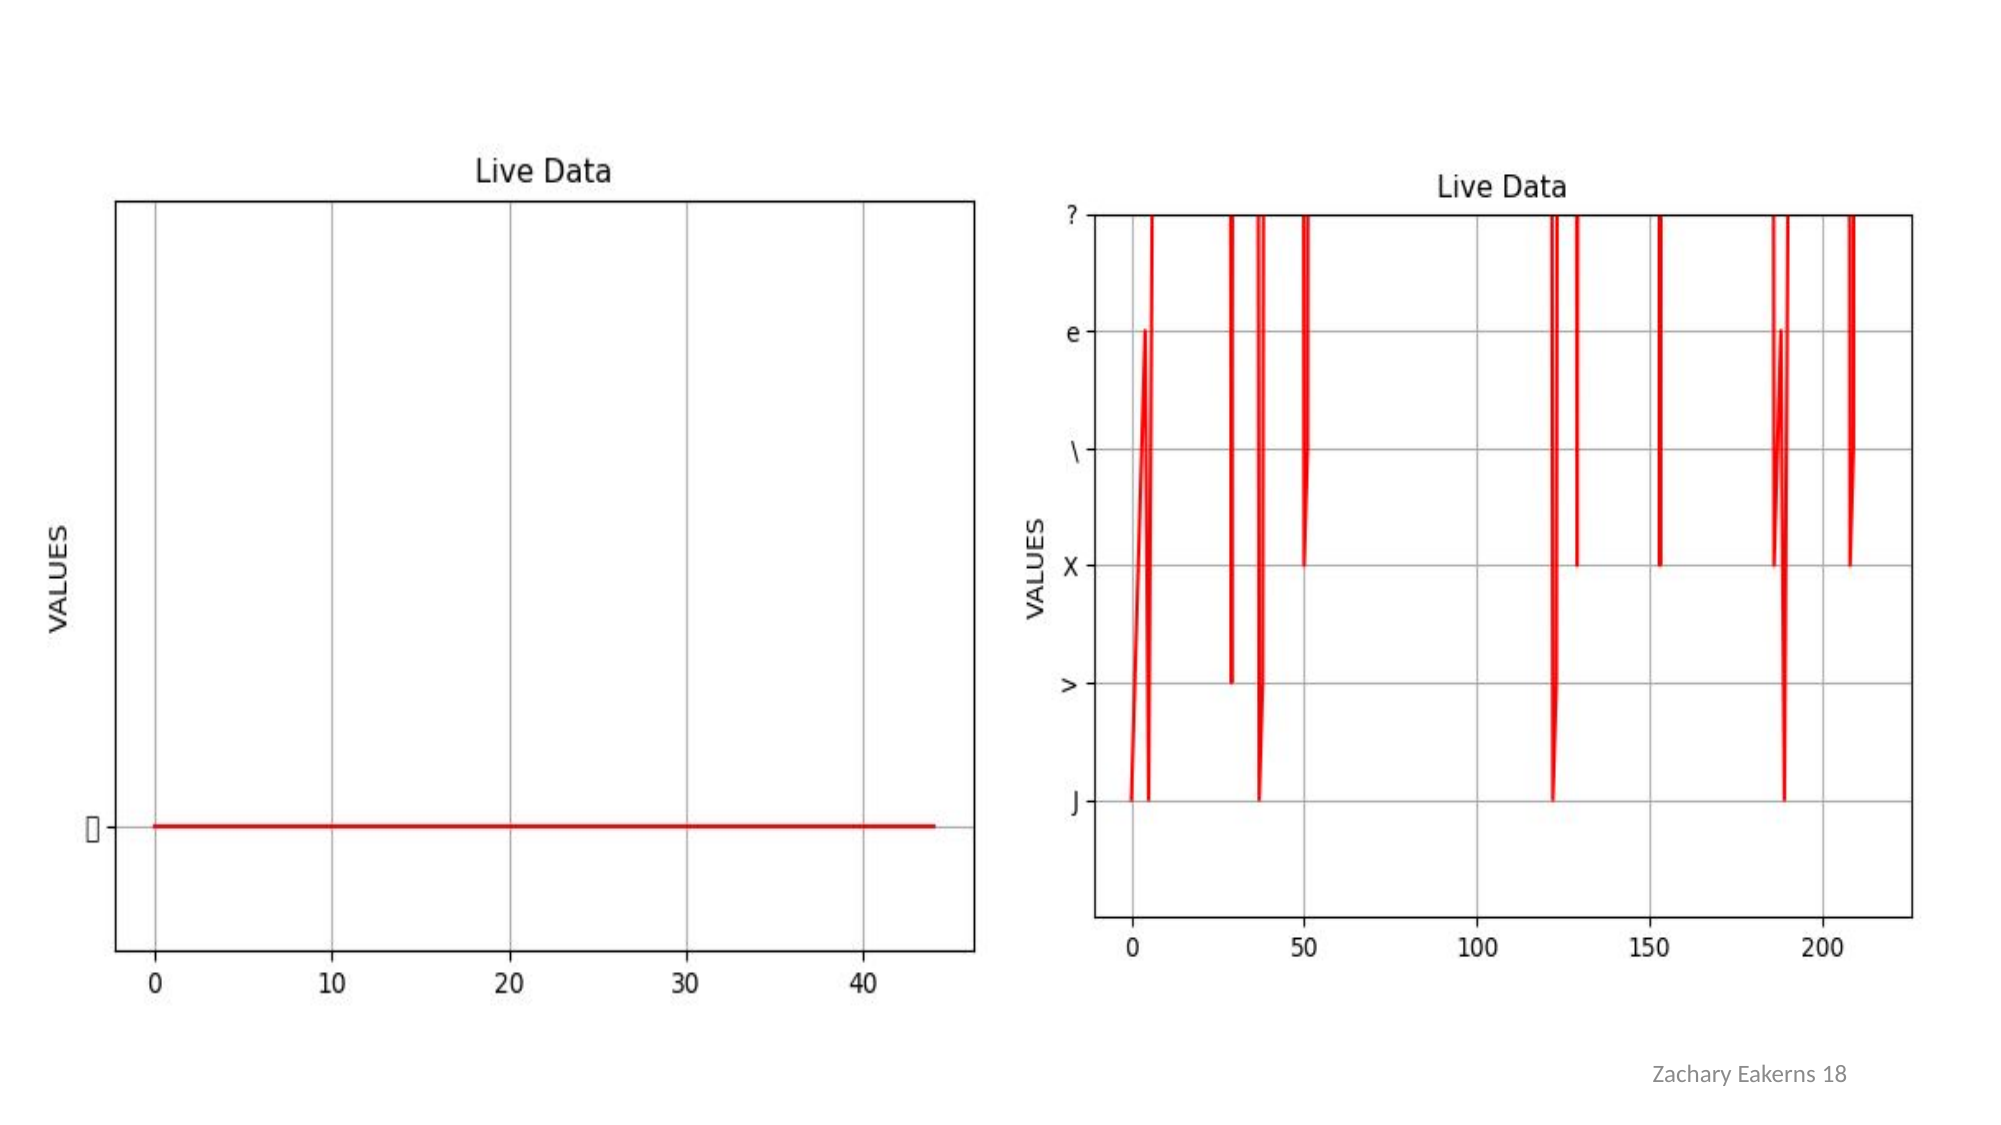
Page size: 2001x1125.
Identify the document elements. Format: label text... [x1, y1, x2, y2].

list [19, 128, 1038, 1026]
picture [999, 154, 1943, 997]
slide_number Zachary Eakerns 18 [1412, 1042, 1863, 1103]
